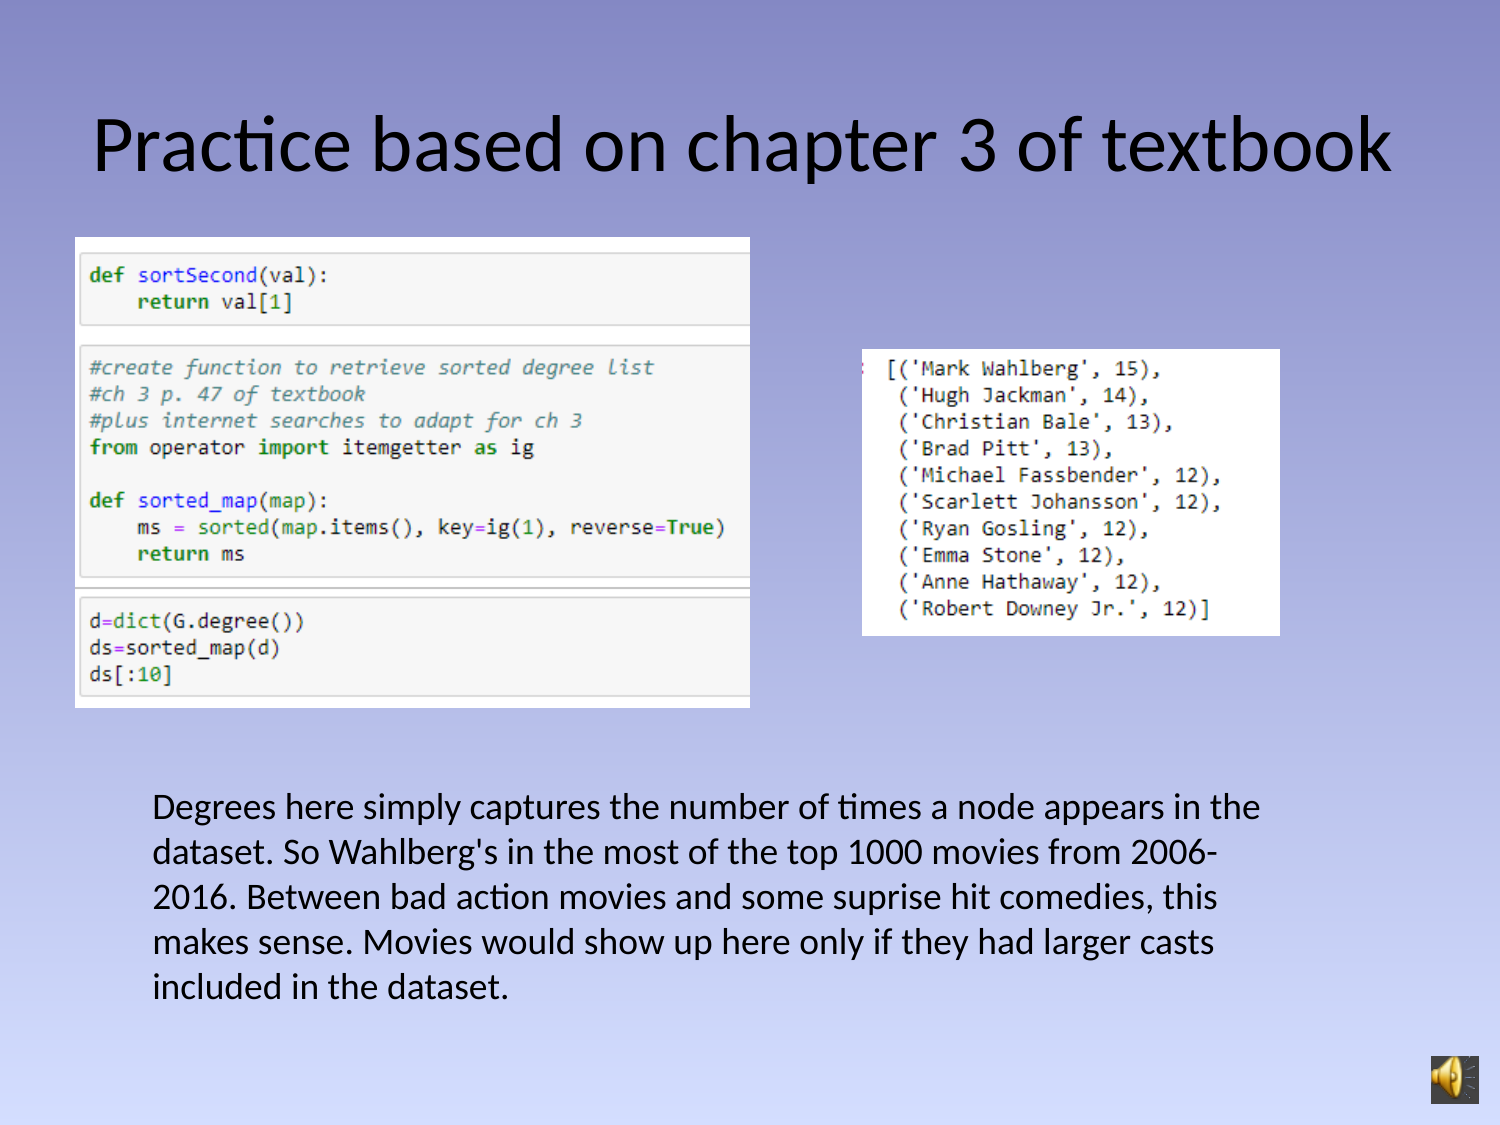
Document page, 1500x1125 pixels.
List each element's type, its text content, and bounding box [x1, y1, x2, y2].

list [74, 237, 751, 708]
text_box Degrees here simply captures the number of times a node appears in the dataset. So Wahlberg's in the most of the top 1000 movies from 2006-2016. Between bad action movies and some suprise hit comedies, this makes sense. Movies would show up here only if they had larger casts included in the dataset. [137, 774, 1300, 1015]
title Practice based on chapter 3 of textbook [50, 45, 1438, 233]
picture [862, 349, 1280, 637]
picture [1429, 1054, 1481, 1106]
